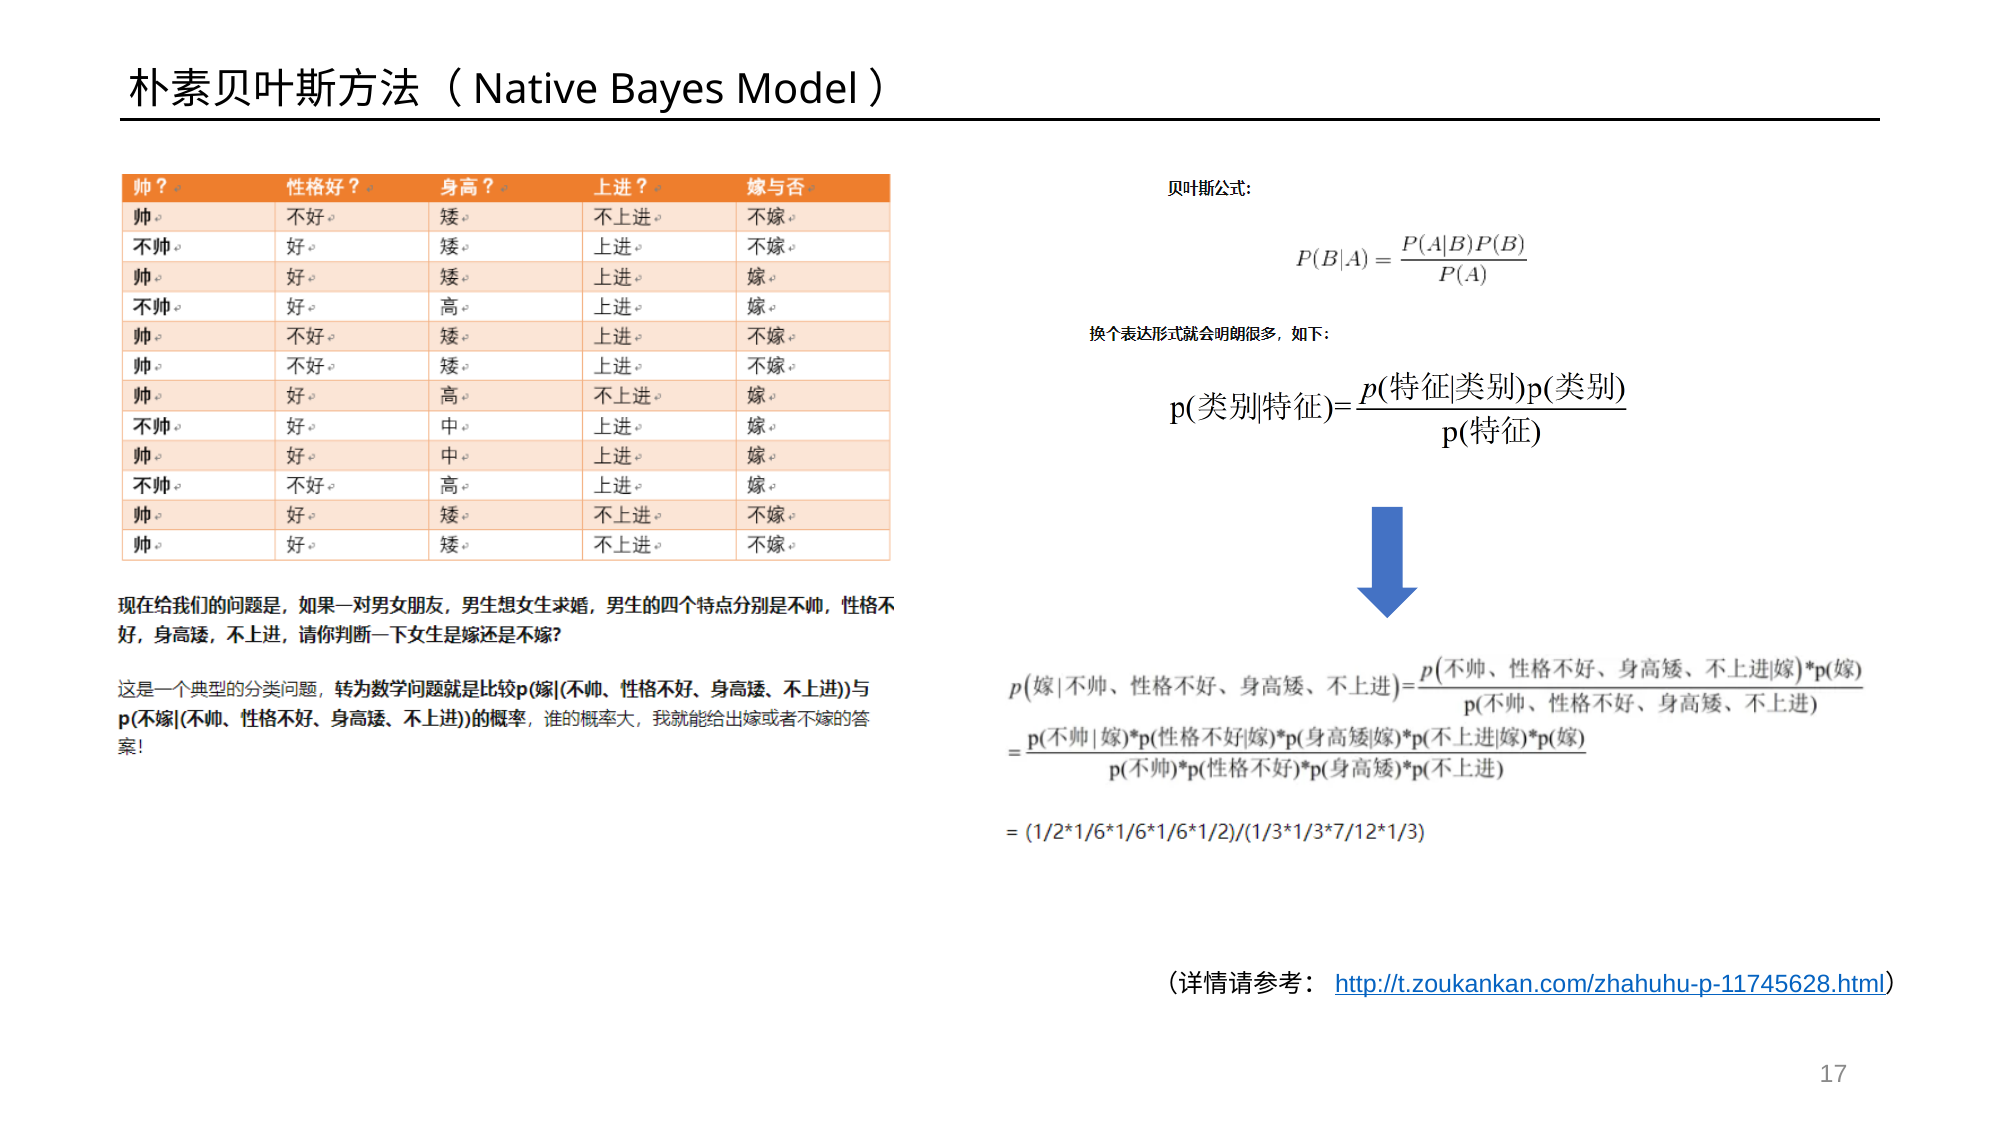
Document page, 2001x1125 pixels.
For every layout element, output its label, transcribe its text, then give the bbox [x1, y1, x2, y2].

text_box （详情请参考：http://t.zoukankan.com/zhahuhu-p-11745628.html） [1127, 959, 1926, 1005]
text_box [1354, 505, 1421, 620]
title 朴素贝叶斯方法（Native Bayes Model） [114, 59, 1813, 120]
picture [113, 174, 894, 770]
slide_number 17 [1412, 1042, 1863, 1103]
picture [1089, 174, 1657, 459]
picture [999, 643, 1872, 859]
